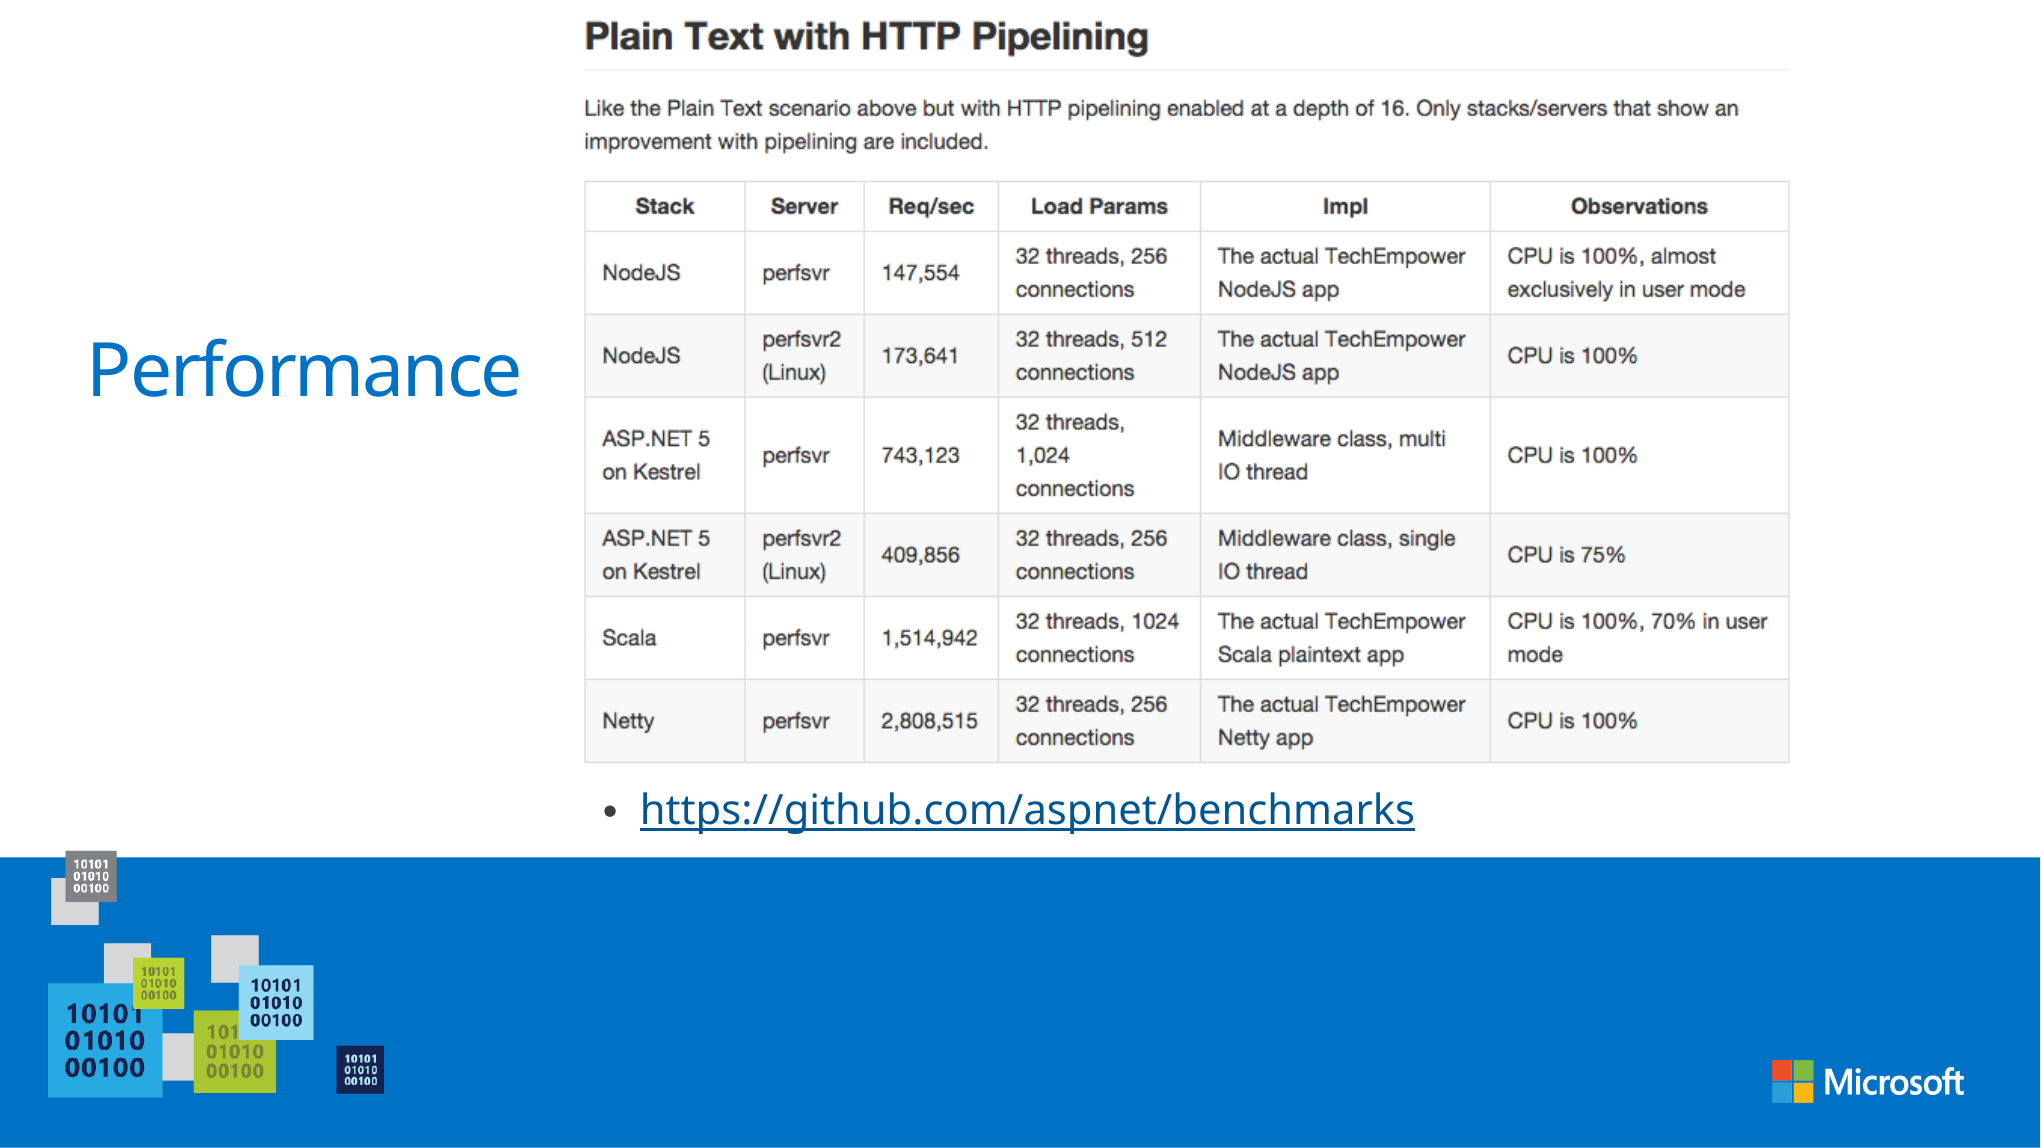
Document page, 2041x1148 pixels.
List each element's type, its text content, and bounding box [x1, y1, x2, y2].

picture [17, 808, 463, 1133]
text_box https://github.com/aspnet/benchmarks [577, 780, 1791, 858]
picture [577, 15, 1805, 780]
text_box [0, 857, 2041, 1148]
title Performance [62, 46, 577, 686]
picture [1771, 1060, 1964, 1103]
